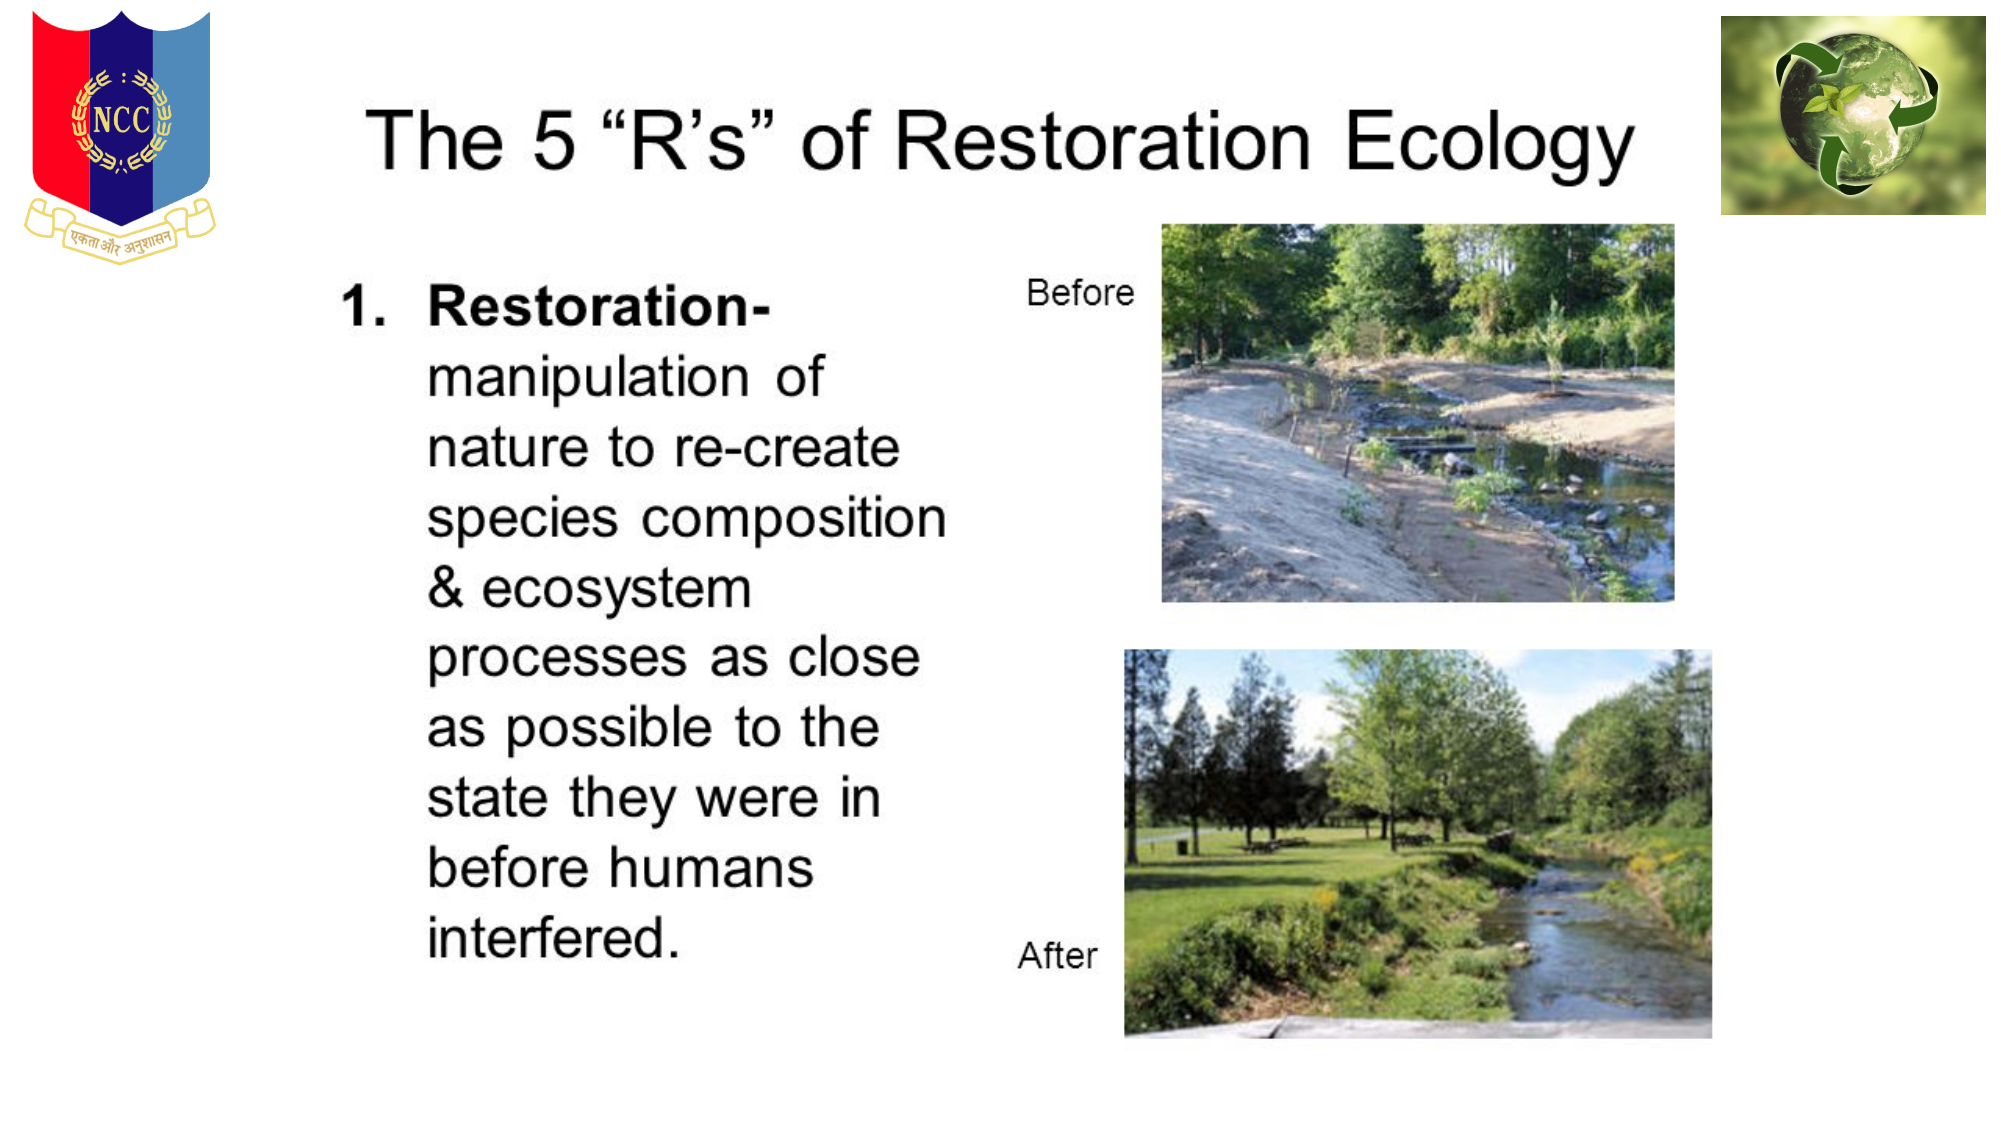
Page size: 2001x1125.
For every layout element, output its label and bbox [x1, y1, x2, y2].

picture [24, 0, 216, 273]
picture [249, 0, 1986, 1125]
